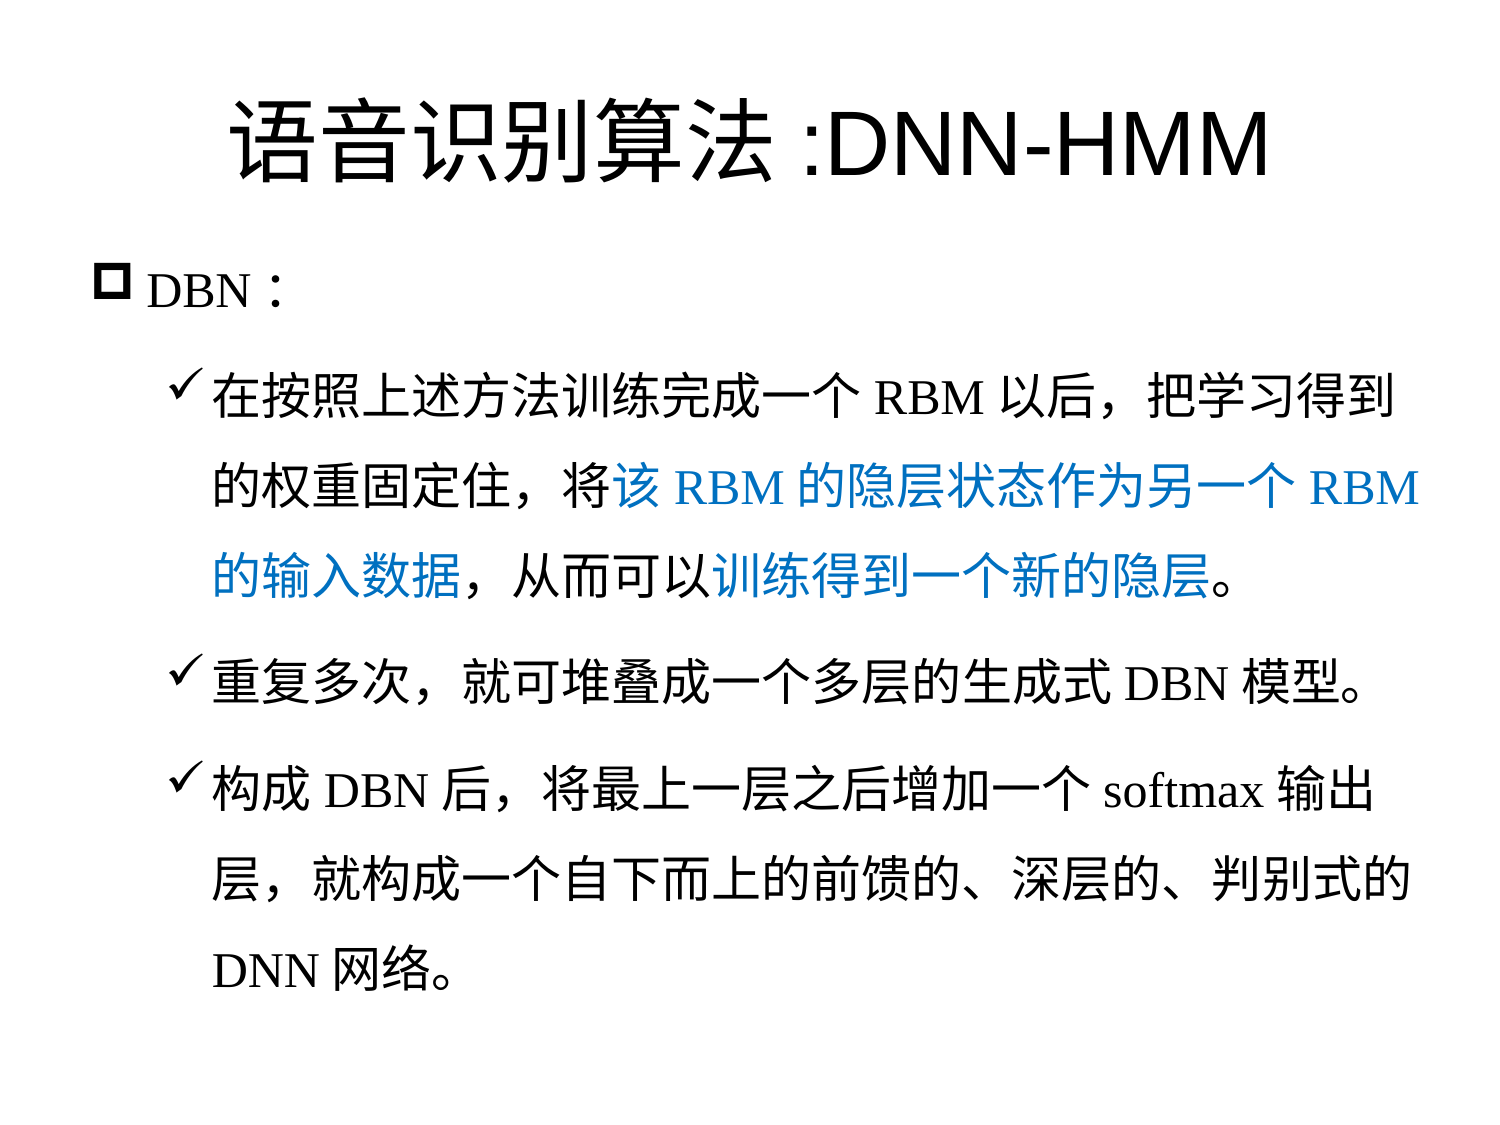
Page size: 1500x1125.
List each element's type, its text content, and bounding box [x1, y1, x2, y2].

title 语音识别算法:DNN-HMM [75, 45, 1425, 220]
list DBN： 在按照上述方法训练完成一个RBM以后，把学习得到的权重固定住，将该RBM的隐层状态作为另一个RBM的输入数据，从而可以训练得到一个新的隐层。 重复多次，就可堆叠成一个多层的生成式DBN模型。 构成DBN后，将最上一层之后增加一个softmax输出层，就构成一个自下而上的前馈的、深层的、判别式的DNN网络。 [75, 220, 1436, 1083]
